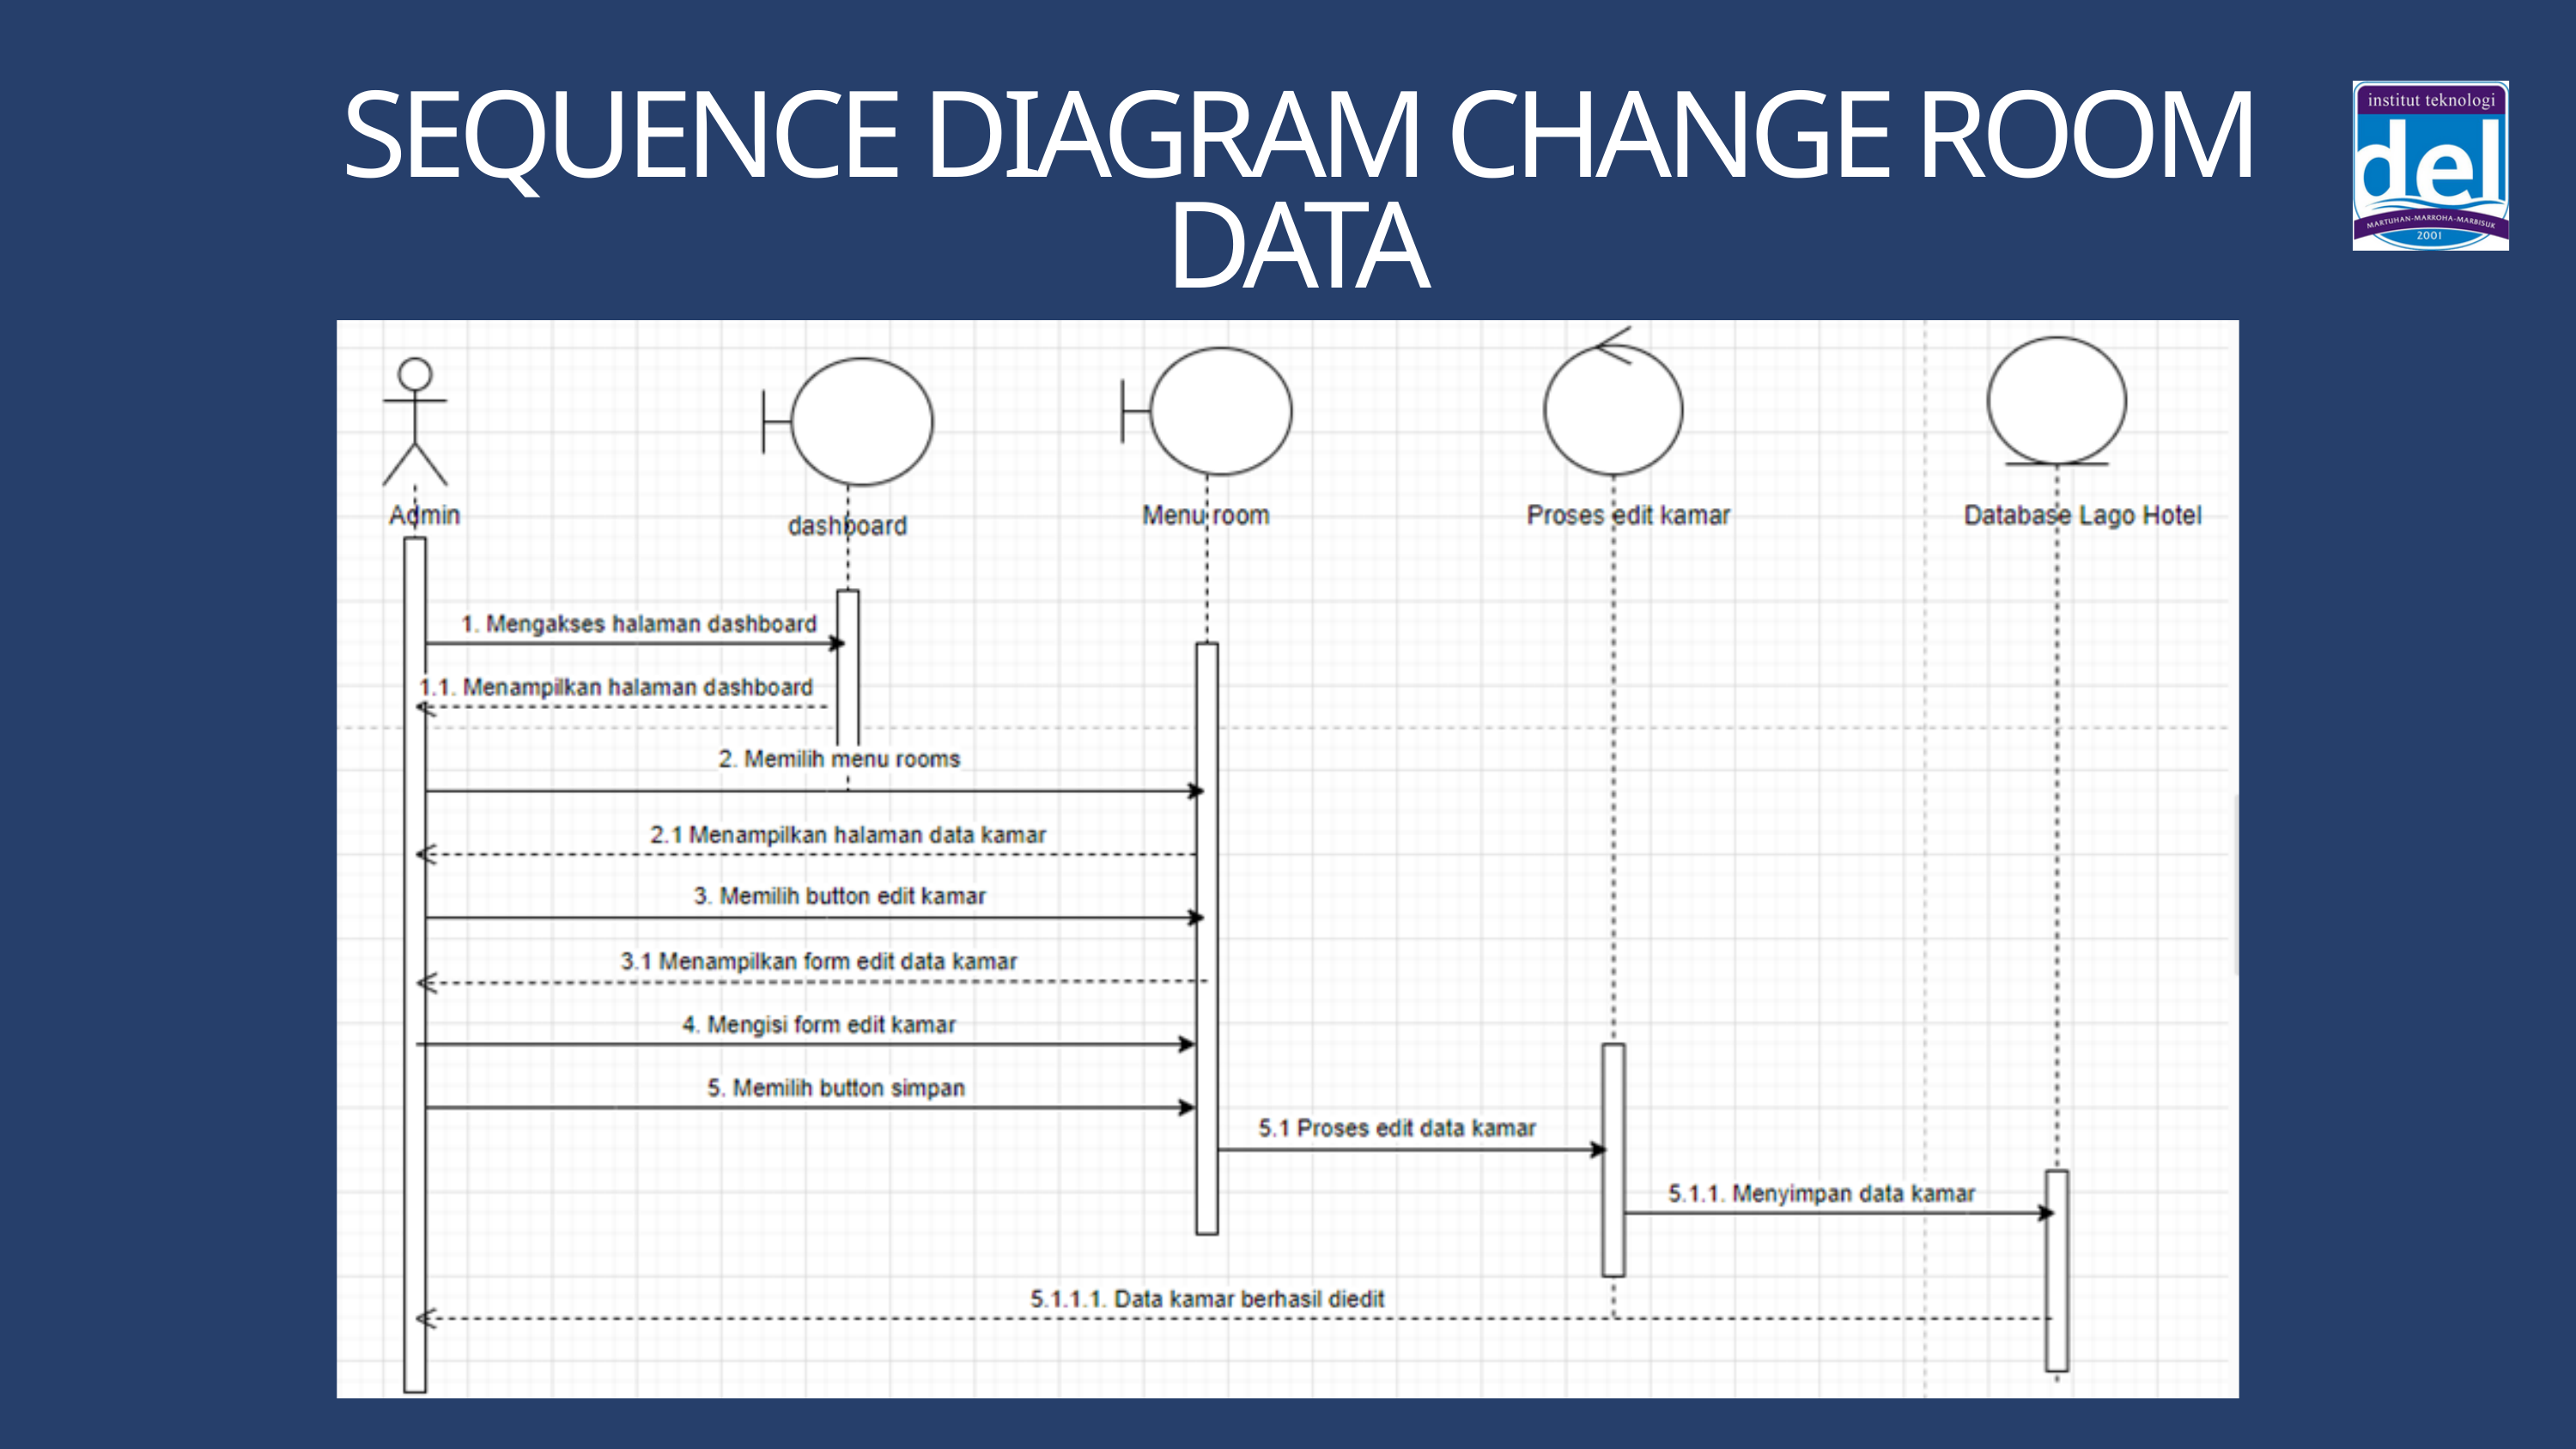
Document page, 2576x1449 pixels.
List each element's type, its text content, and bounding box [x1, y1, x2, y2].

text_box SEQUENCE DIAGRAM CHANGE ROOM DATA [243, 91, 2353, 312]
text_box [2353, 81, 2510, 251]
text_box [337, 320, 2239, 1398]
